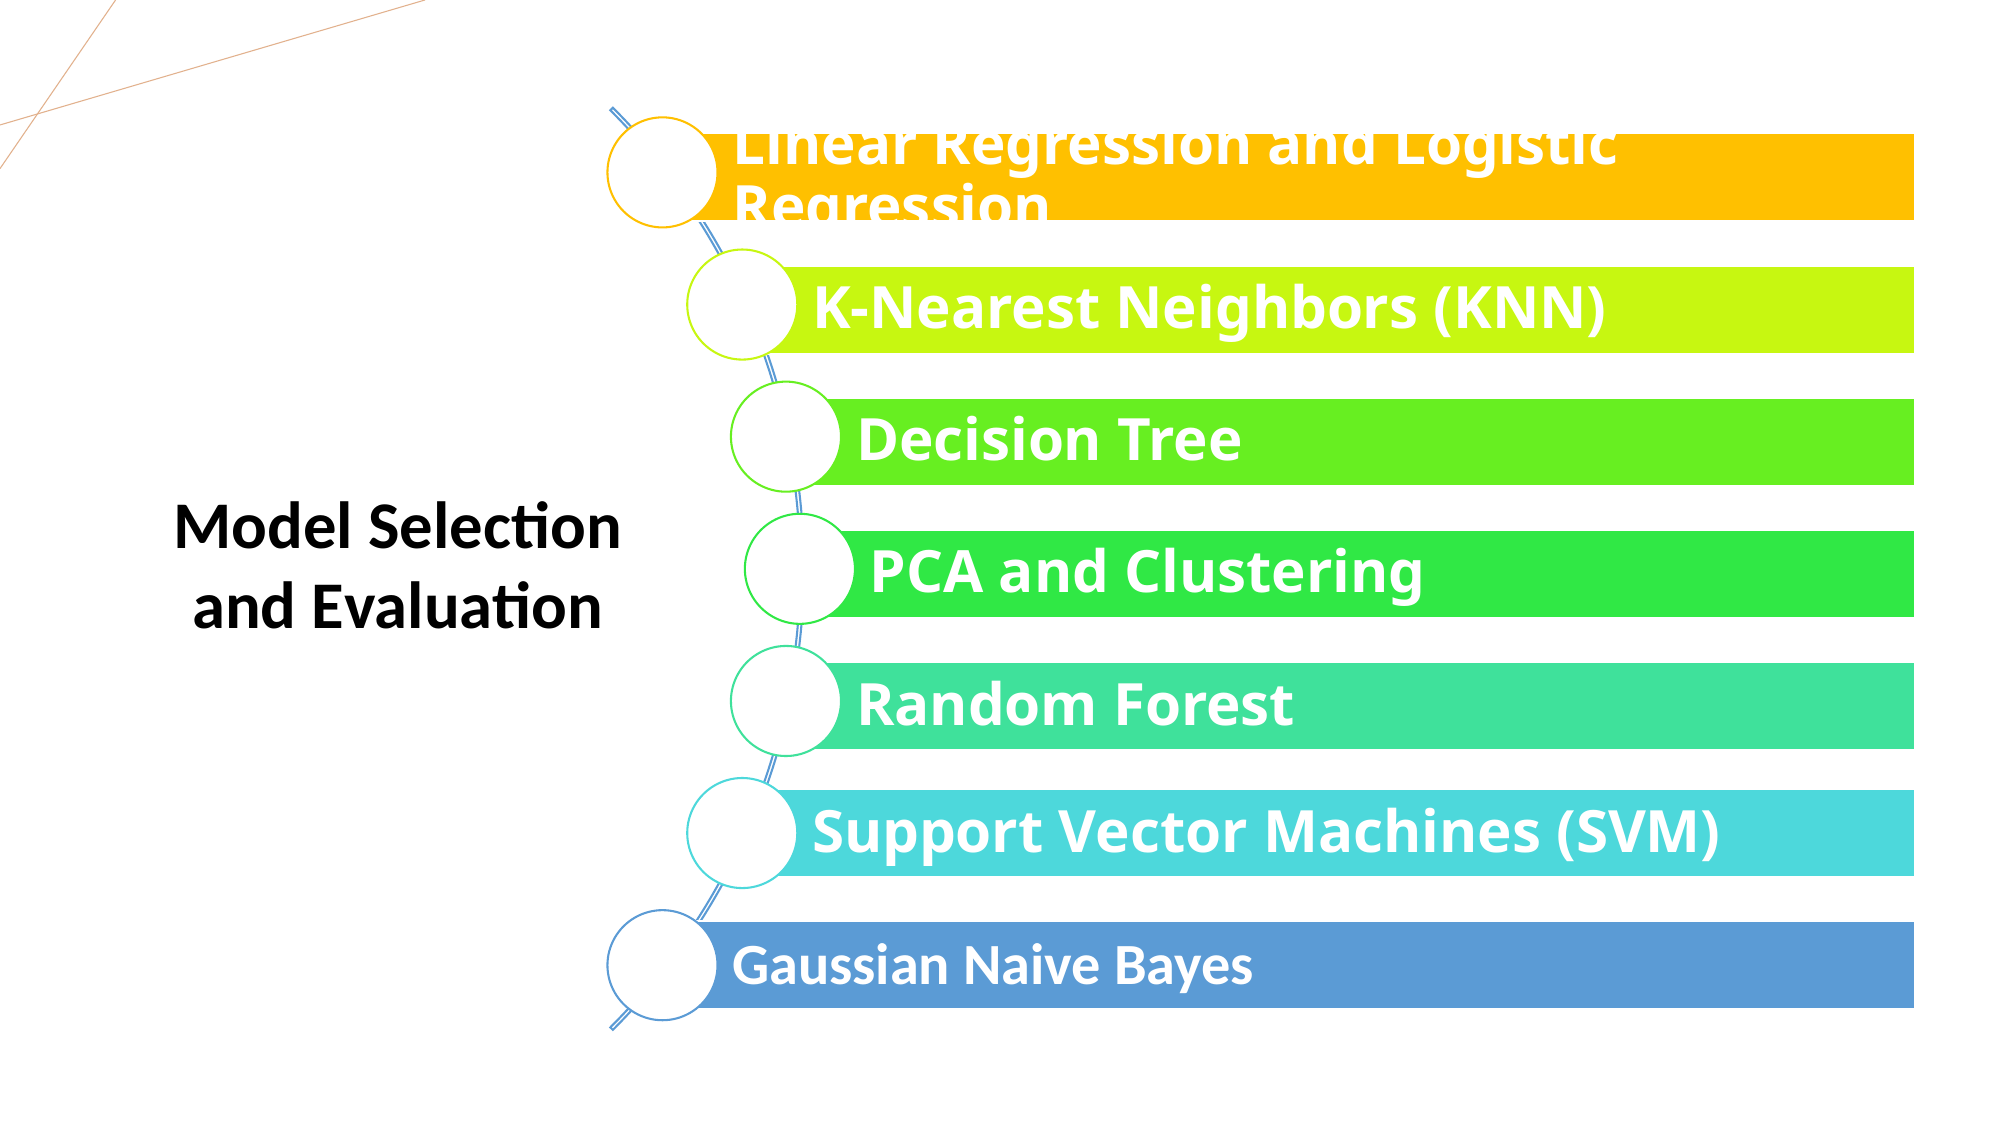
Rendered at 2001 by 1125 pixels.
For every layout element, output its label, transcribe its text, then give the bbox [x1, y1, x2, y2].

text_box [594, 84, 1928, 1054]
text_box Model Selection and Evaluation [131, 474, 594, 649]
